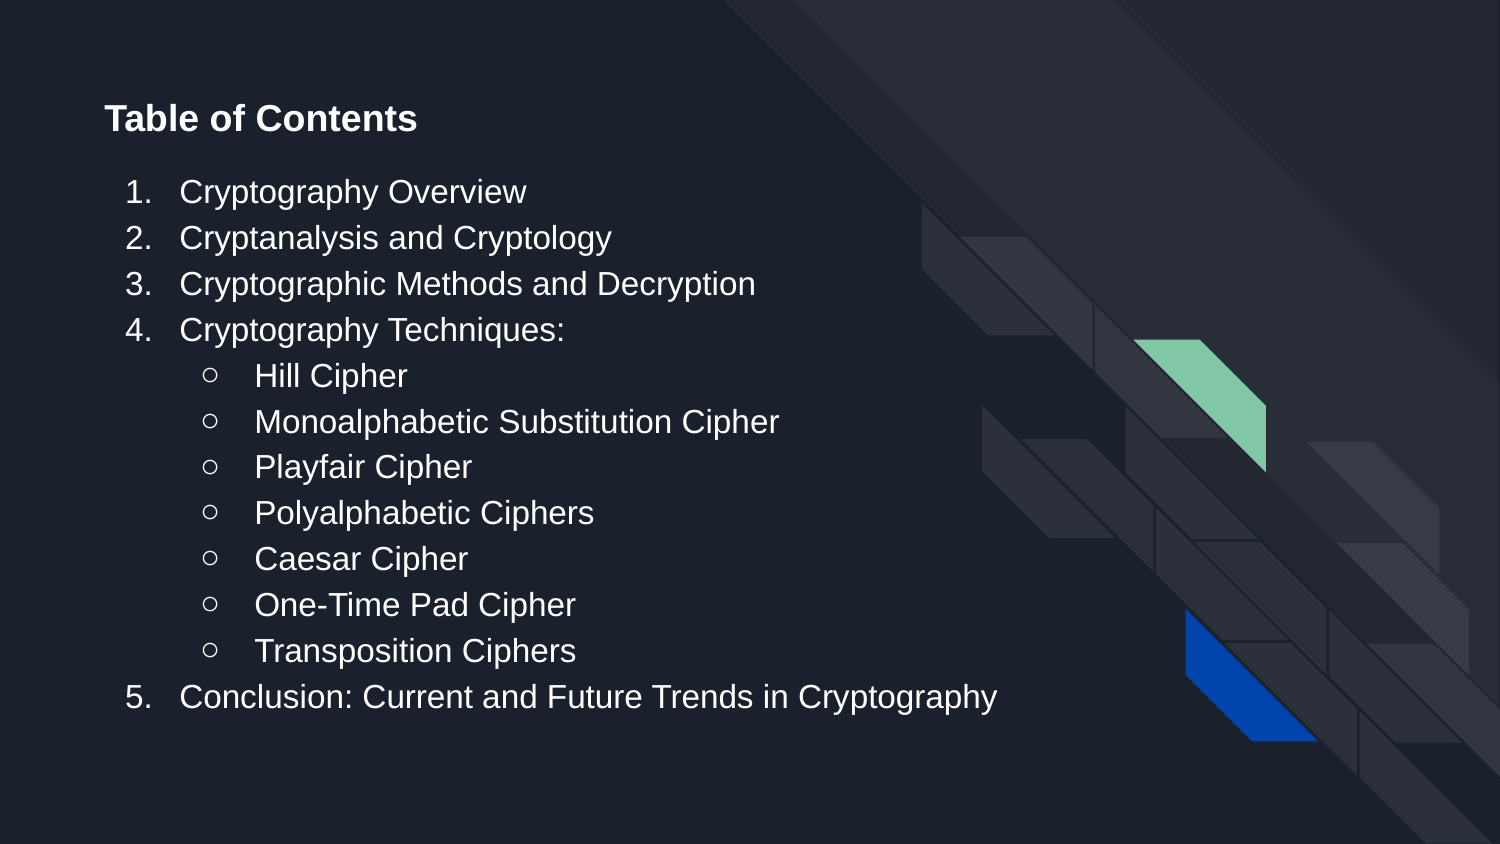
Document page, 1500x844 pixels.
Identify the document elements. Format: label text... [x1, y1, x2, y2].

title Table of Contents Cryptography Overview Cryptanalysis and Cryptology Cryptographic Methods and Decryption Cryptography Techniques: Hill Cipher Monoalphabetic Substitution Cipher Playfair Cipher Polyalphabetic Ciphers Caesar Cipher One-Time Pad Cipher Transposition Ciphers Conclusion: Current and Future Trends in Cryptography [89, 72, 1244, 153]
